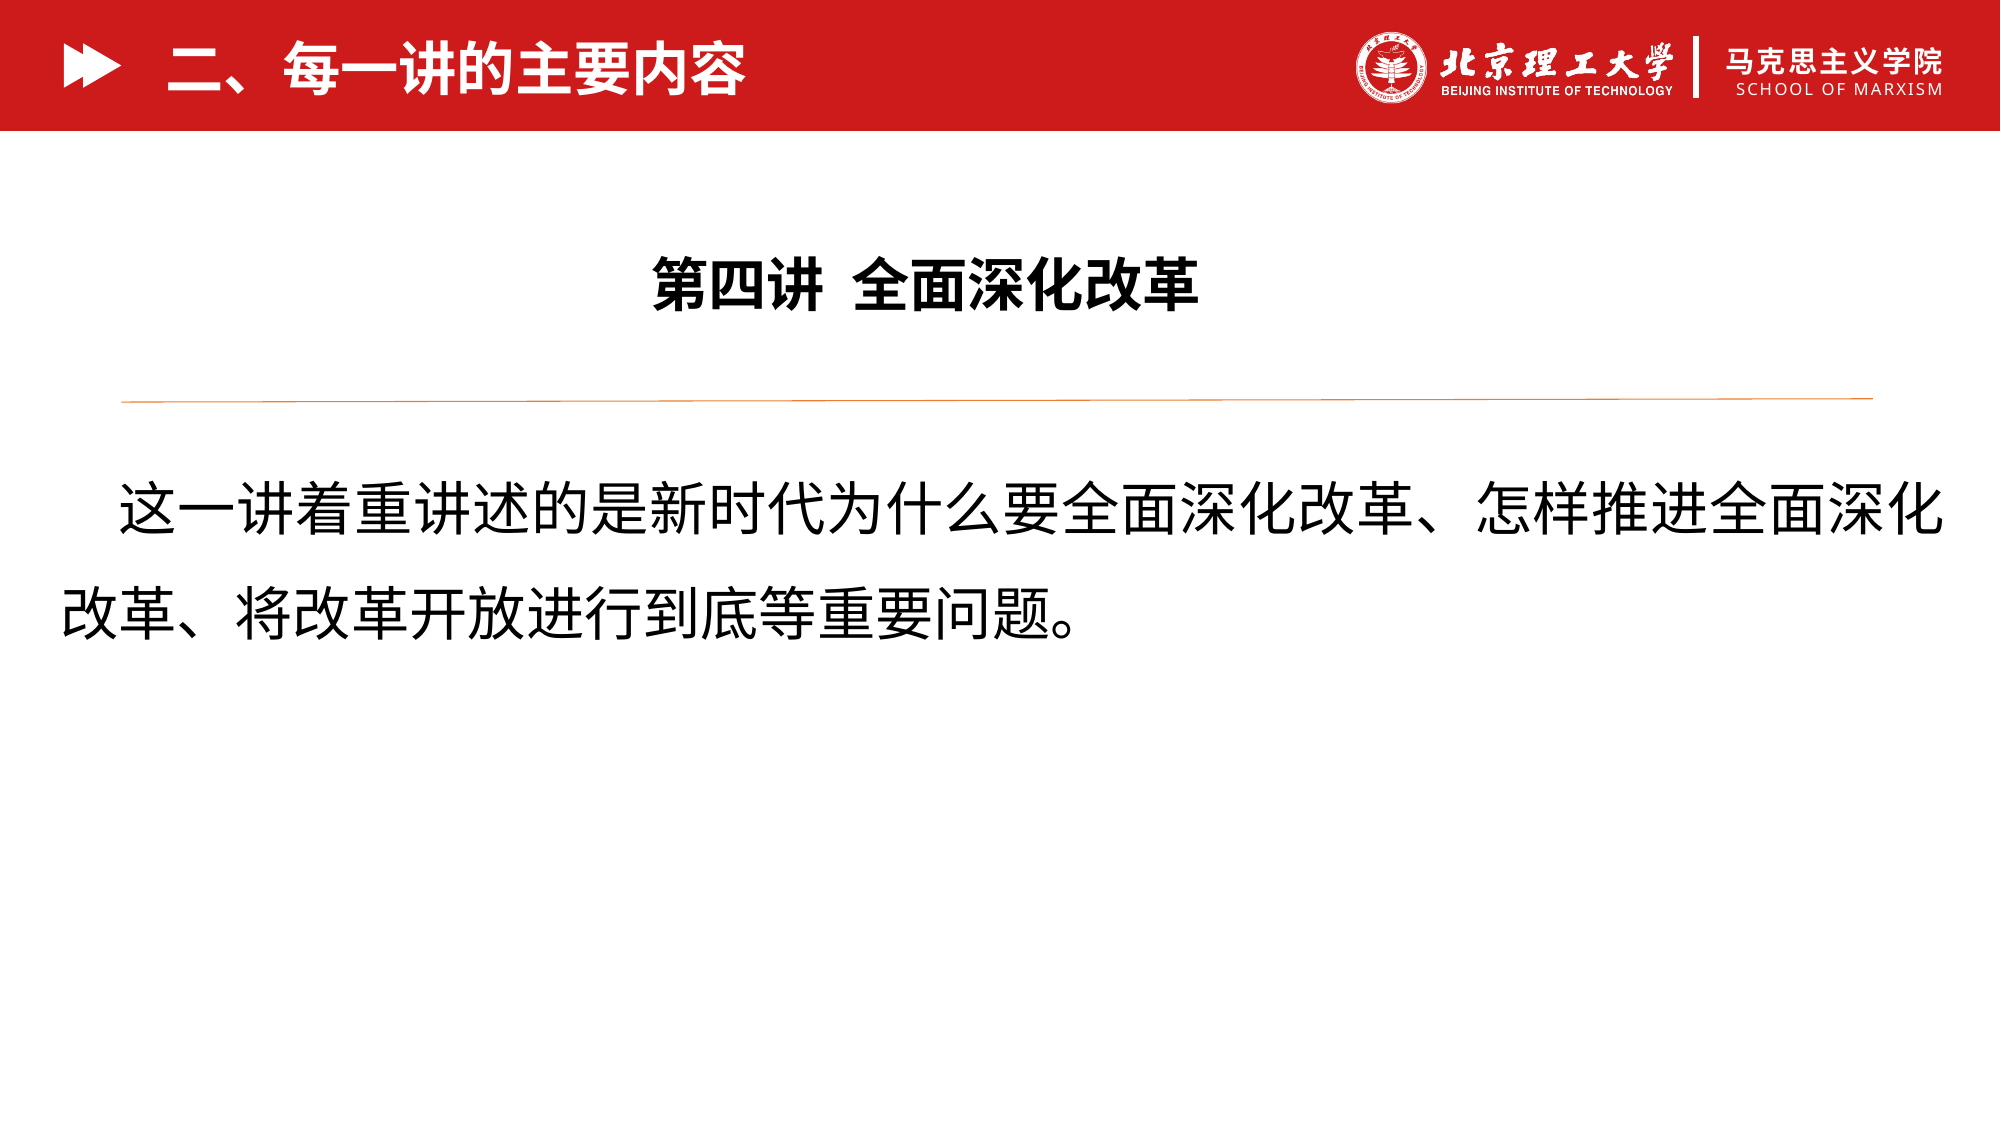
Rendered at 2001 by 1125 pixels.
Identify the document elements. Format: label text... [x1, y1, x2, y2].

text_box [0, 0, 2000, 132]
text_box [1697, 35, 1961, 109]
picture [1335, 14, 1697, 116]
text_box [121, 398, 1873, 402]
text_box 第四讲 全面深化改革 [635, 219, 1504, 326]
text_box [62, 41, 124, 90]
text_box 这一讲着重讲述的是新时代为什么要全面深化改革、怎样推进全面深化改革、将改革开放进行到底等重要问题。 [45, 430, 1961, 655]
text_box 二、每一讲的主要内容 [150, 4, 1732, 110]
